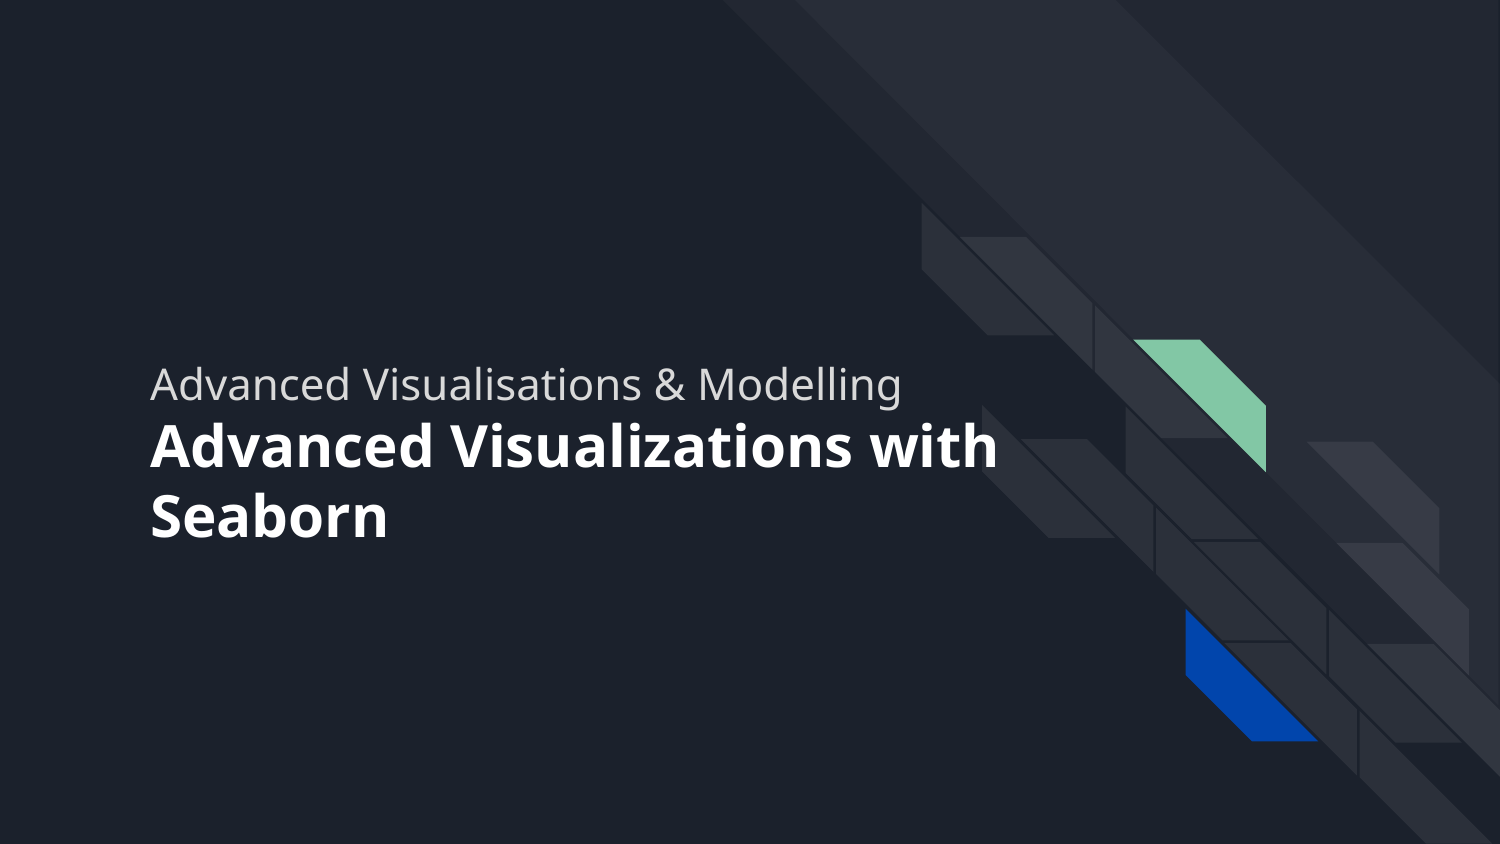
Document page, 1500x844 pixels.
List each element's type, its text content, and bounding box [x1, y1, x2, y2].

title Advanced Visualisations & Modelling Advanced Visualizations with Seaborn [135, 337, 1443, 568]
